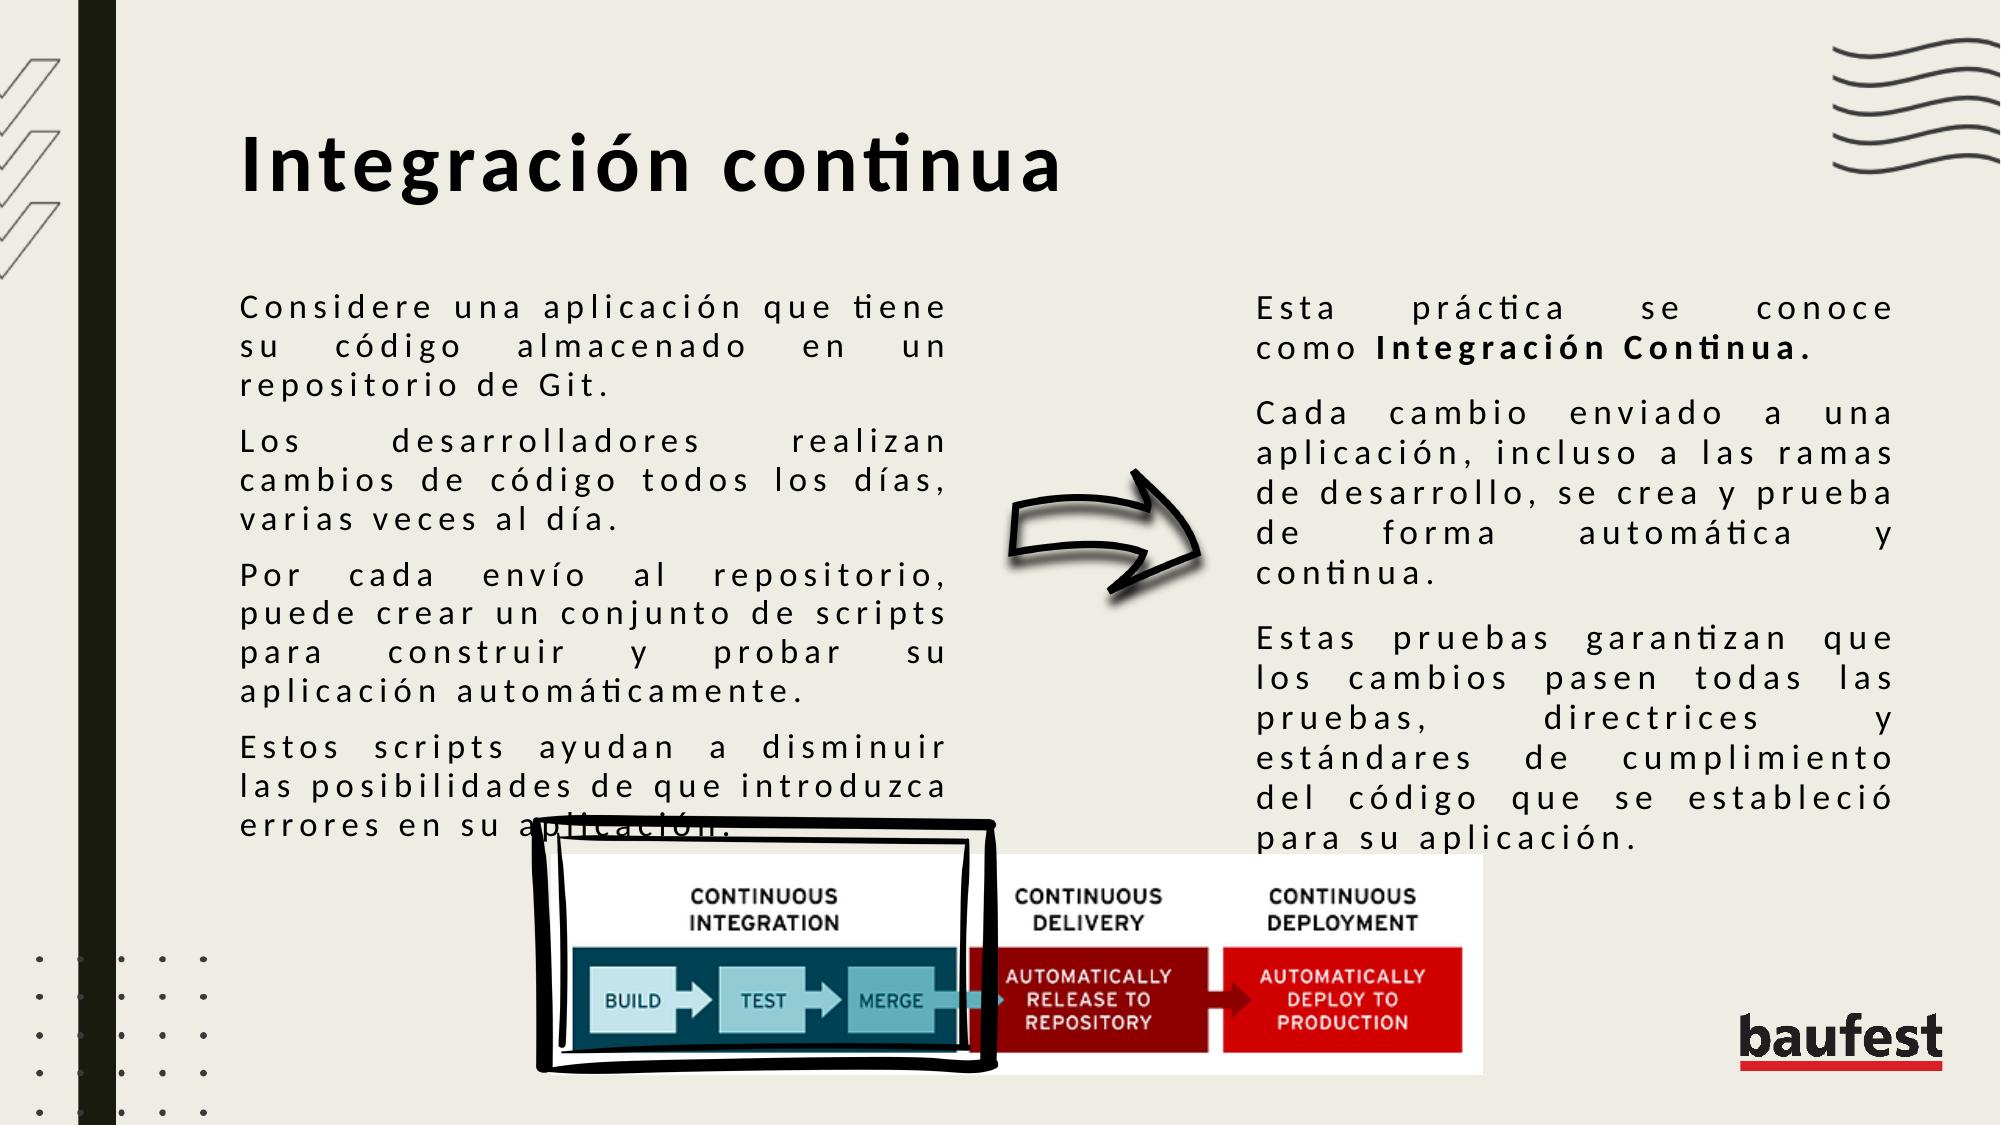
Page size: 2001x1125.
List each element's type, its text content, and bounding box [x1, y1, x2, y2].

title Integración continua [225, 112, 1800, 357]
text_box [529, 813, 1484, 1075]
text_box Esta práctica se conoce como Integración Continua. Cada cambio enviado a una aplicación, incluso a las ramas de desarrollo, se crea y prueba de forma automática y continua. Estas pruebas garantizan que los cambios pasen todas las pruebas, directrices y estándares de cumplimiento del código que se estableció para su aplicación. [1241, 280, 1914, 868]
picture [1740, 1013, 1943, 1078]
text_box Considere una aplicación que tiene su código almacenado en un repositorio de Git. Los desarrolladores realizan cambios de código todos los días, varias veces al día. Por cada envío al repositorio, puede crear un conjunto de scripts para construir y probar su aplicación automáticamente. Estos scripts ayudan a disminuir las posibilidades de que introduzca errores en su aplicación. [224, 280, 966, 868]
picture [999, 467, 1213, 617]
